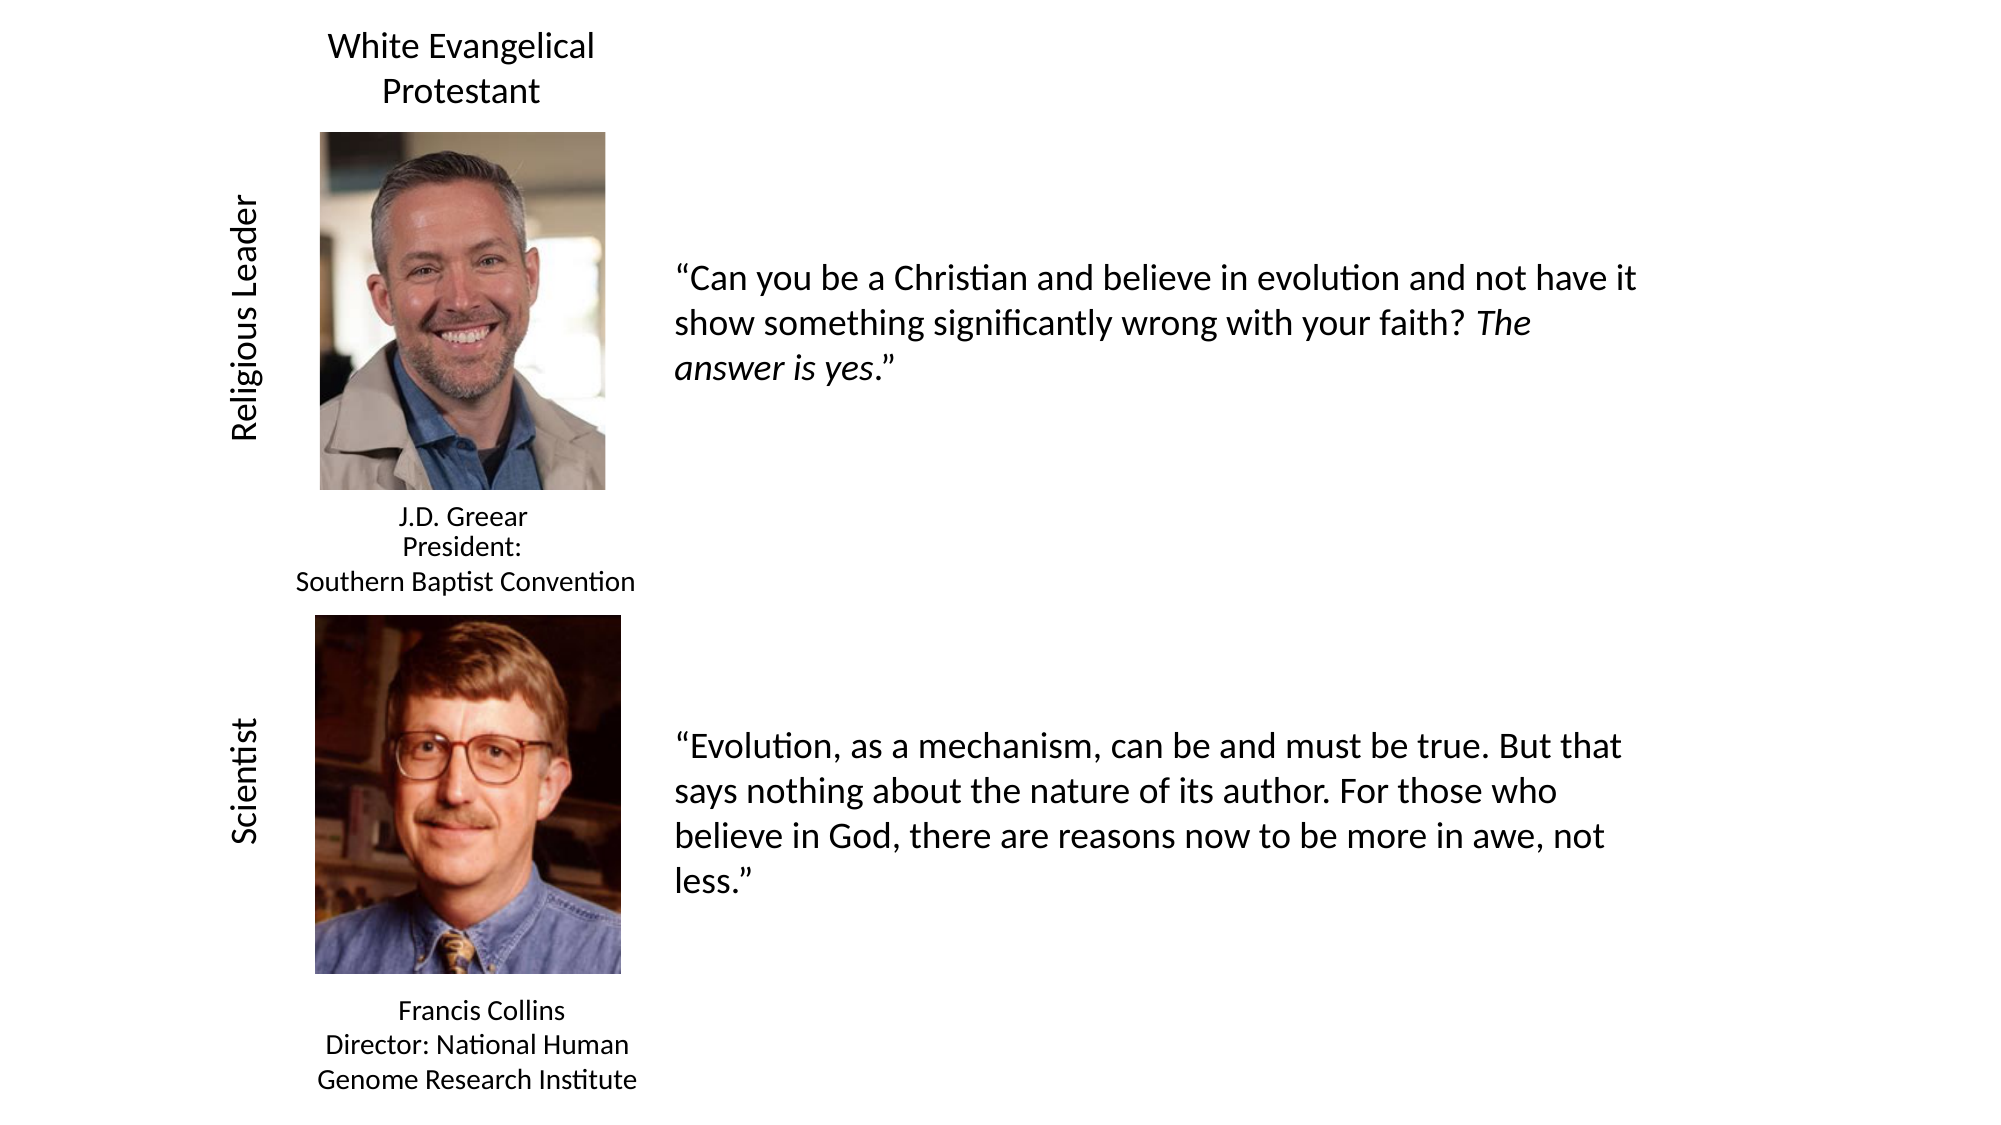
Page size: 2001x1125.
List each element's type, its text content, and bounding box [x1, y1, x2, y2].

text_box President: Southern Baptist Convention [271, 520, 660, 605]
text_box “Evolution, as a mechanism, can be and must be true. But that says nothing about the nature of its author. For those who believe in God, there are reasons now to be more in awe, not less.” [659, 713, 1660, 908]
text_box “Can you be a Christian and believe in evolution and not have it show something significantly wrong with your faith? The answer is yes.” [659, 245, 1660, 396]
picture [315, 615, 621, 974]
text_box Scientist [211, 703, 271, 861]
text_box Francis Collins [383, 983, 581, 1017]
text_box Director: National Human Genome Research Institute [283, 1017, 672, 1103]
text_box White Evangelical Protestant [301, 13, 621, 119]
text_box Religious Leader [211, 179, 271, 458]
picture [319, 132, 606, 490]
text_box J.D. Greear [384, 490, 544, 520]
